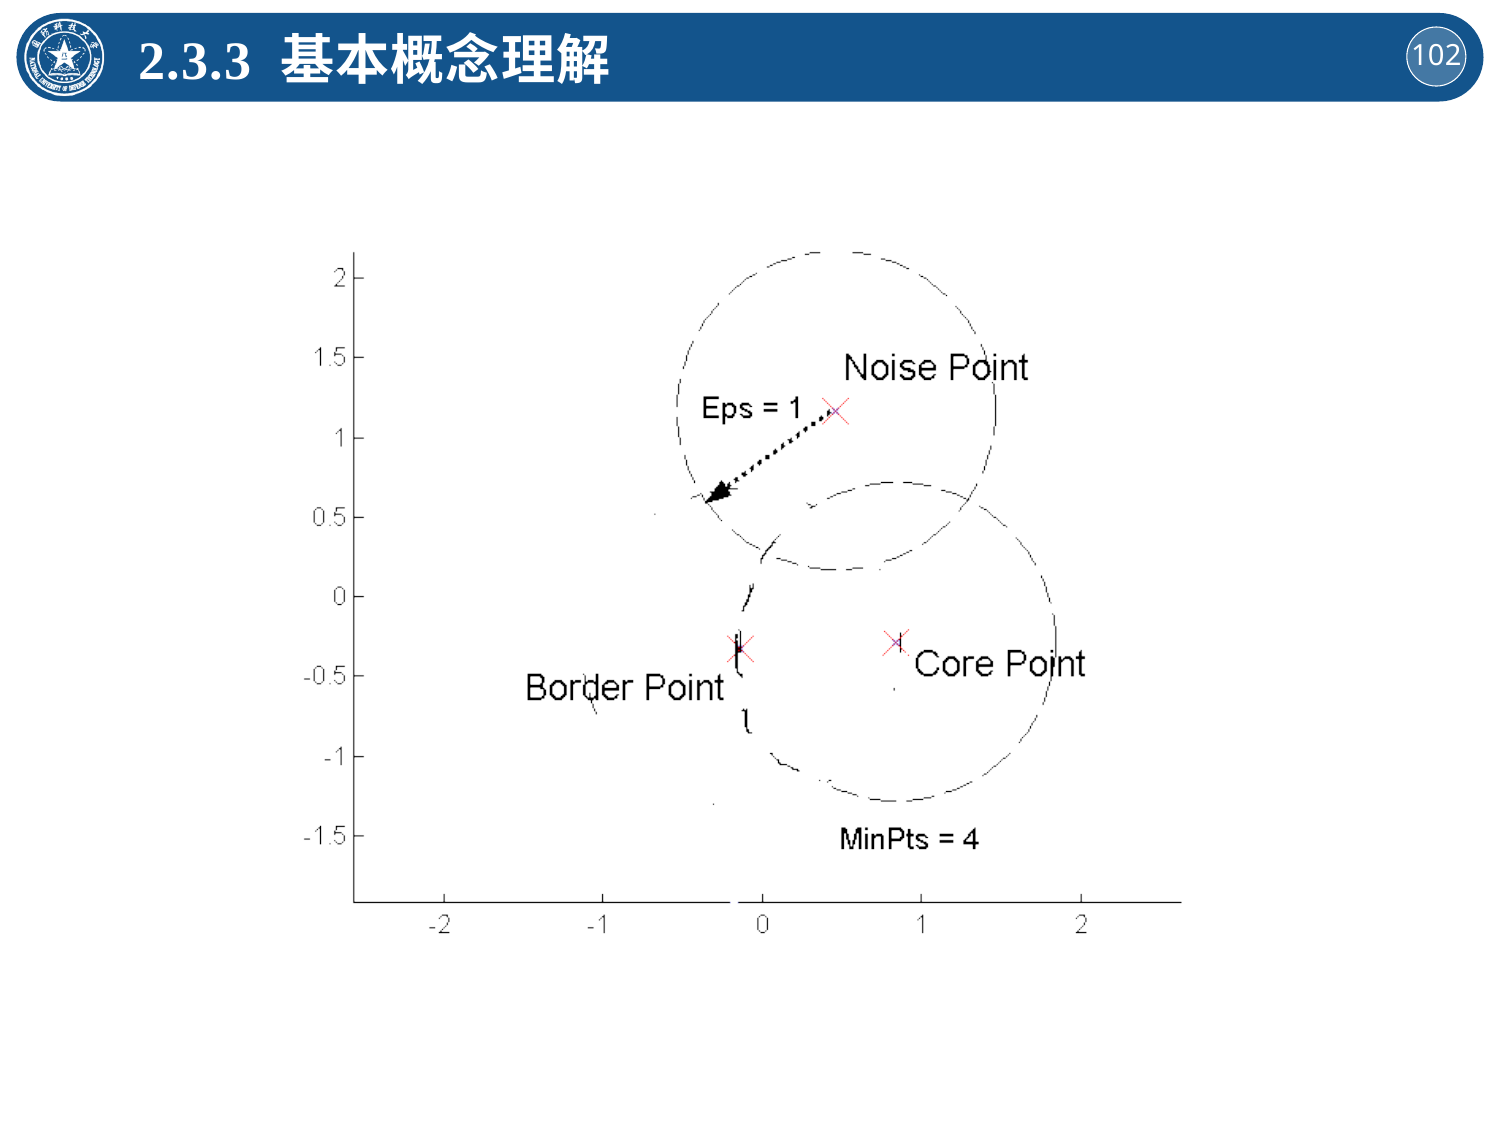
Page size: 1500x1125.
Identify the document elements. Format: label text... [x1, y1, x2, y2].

picture [16, 9, 111, 104]
picture [217, 192, 1358, 960]
text_box 2.3.3 基本概念理解 [123, 17, 1474, 98]
